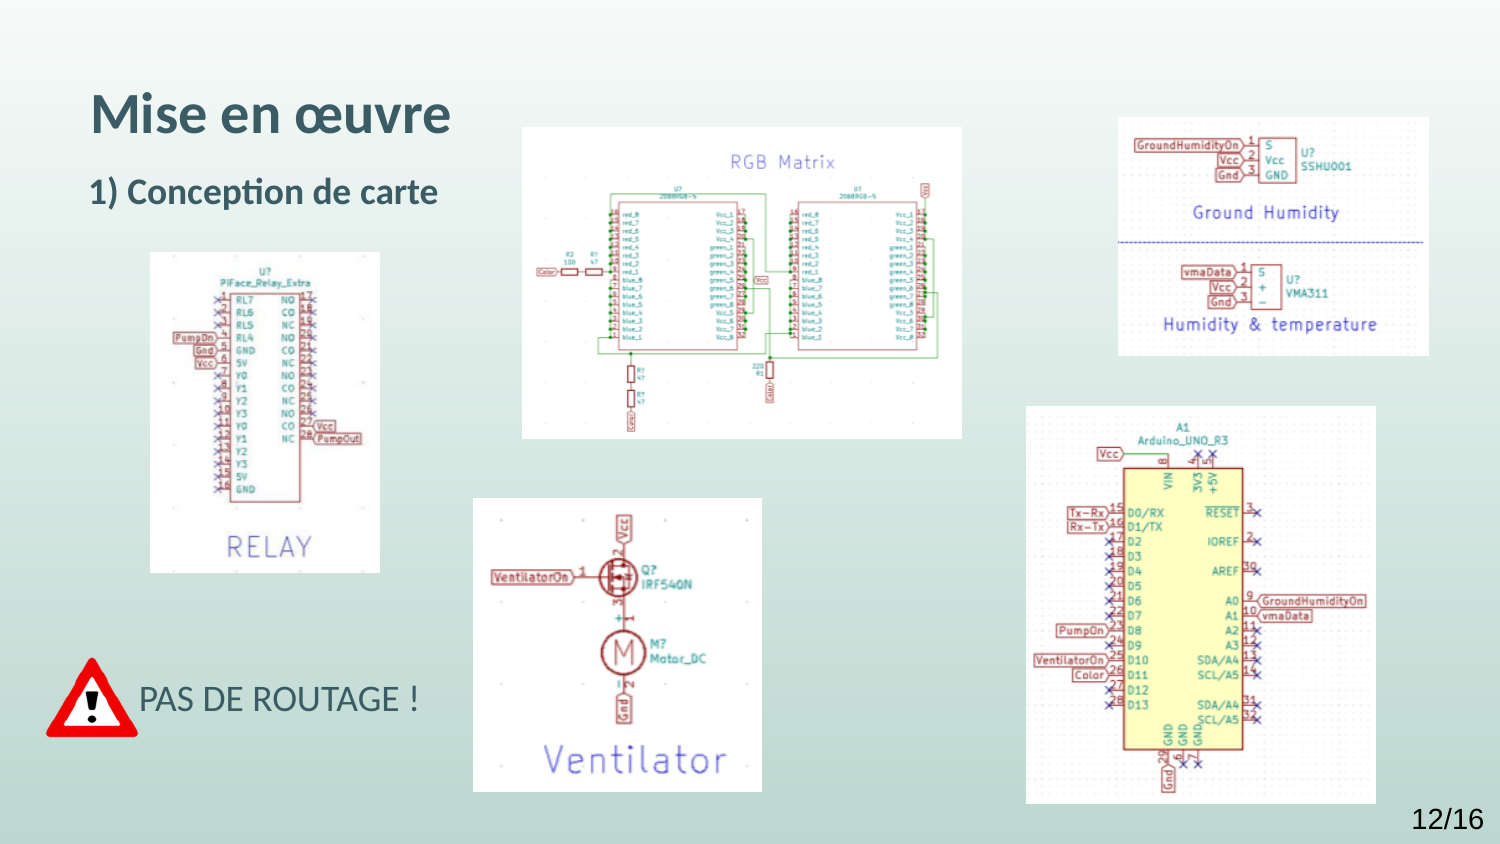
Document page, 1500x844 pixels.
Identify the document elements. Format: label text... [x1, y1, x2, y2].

text_box 12/16 [1396, 793, 1500, 843]
picture [521, 126, 962, 439]
picture [1117, 117, 1429, 357]
picture [473, 497, 762, 792]
text_box 1) Conception de carte [73, 160, 516, 220]
title Mise en œuvre [75, 67, 1427, 161]
picture [150, 252, 380, 573]
picture [43, 648, 140, 745]
picture [1026, 406, 1377, 805]
text_box PAS DE ROUTAGE ! [143, 666, 467, 727]
